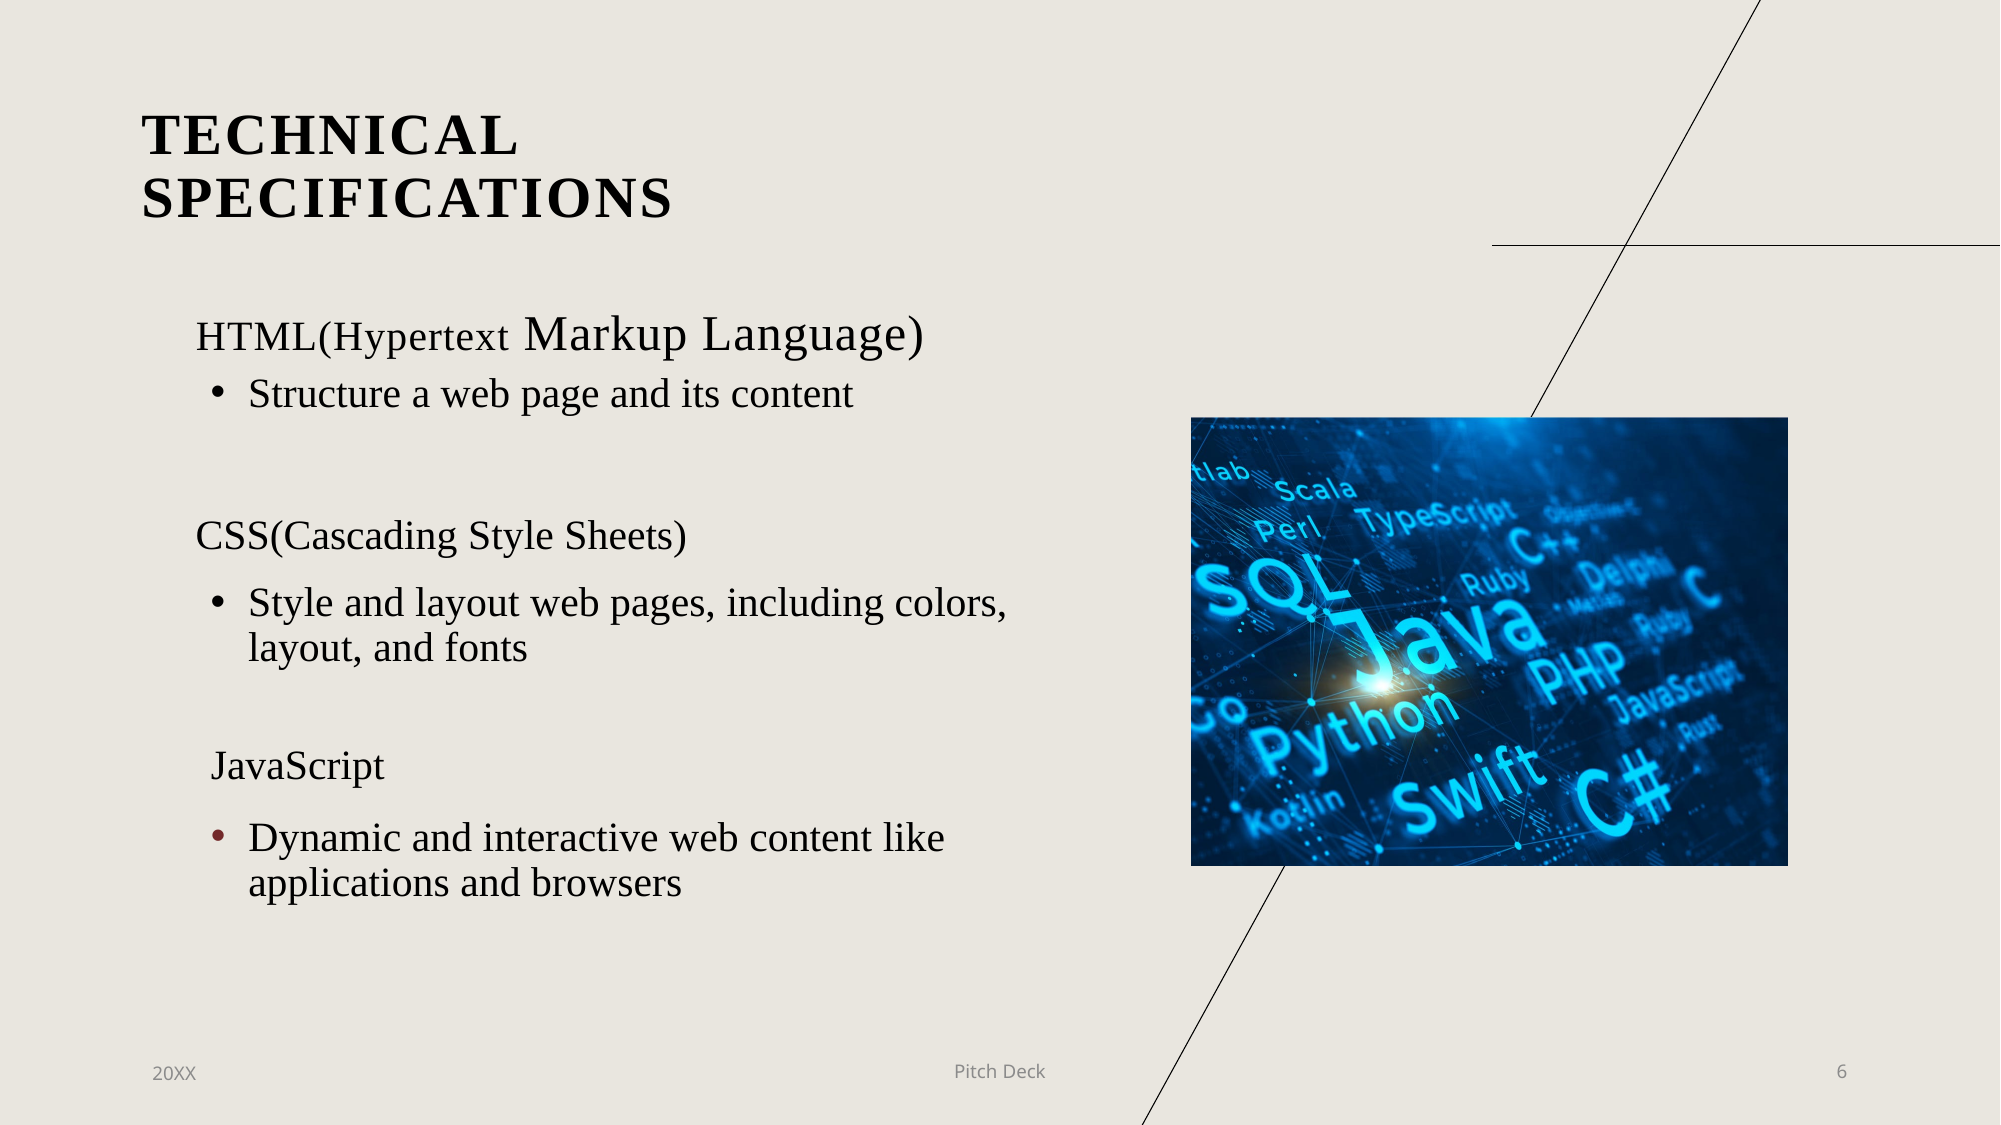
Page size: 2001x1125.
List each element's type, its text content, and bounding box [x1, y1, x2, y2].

text_box Structure a web page and its content [195, 364, 1027, 438]
text_box JavaScript [195, 722, 1027, 797]
text_box Style and layout web pages, including colors, layout, and fonts [195, 573, 1027, 681]
footer Pitch Deck [857, 1042, 1143, 1103]
text_box CSS(Cascading Style Sheets) [180, 505, 1012, 580]
text_box Dynamic and interactive web content like applications and browsers [195, 808, 1027, 915]
title Technical Specifications [126, 54, 950, 238]
slide_number 6 [1412, 1042, 1863, 1103]
list HTML(Hypertext Markup Language) [180, 292, 1012, 367]
slide_number 20XX [137, 1042, 588, 1103]
picture [1191, 417, 1788, 866]
